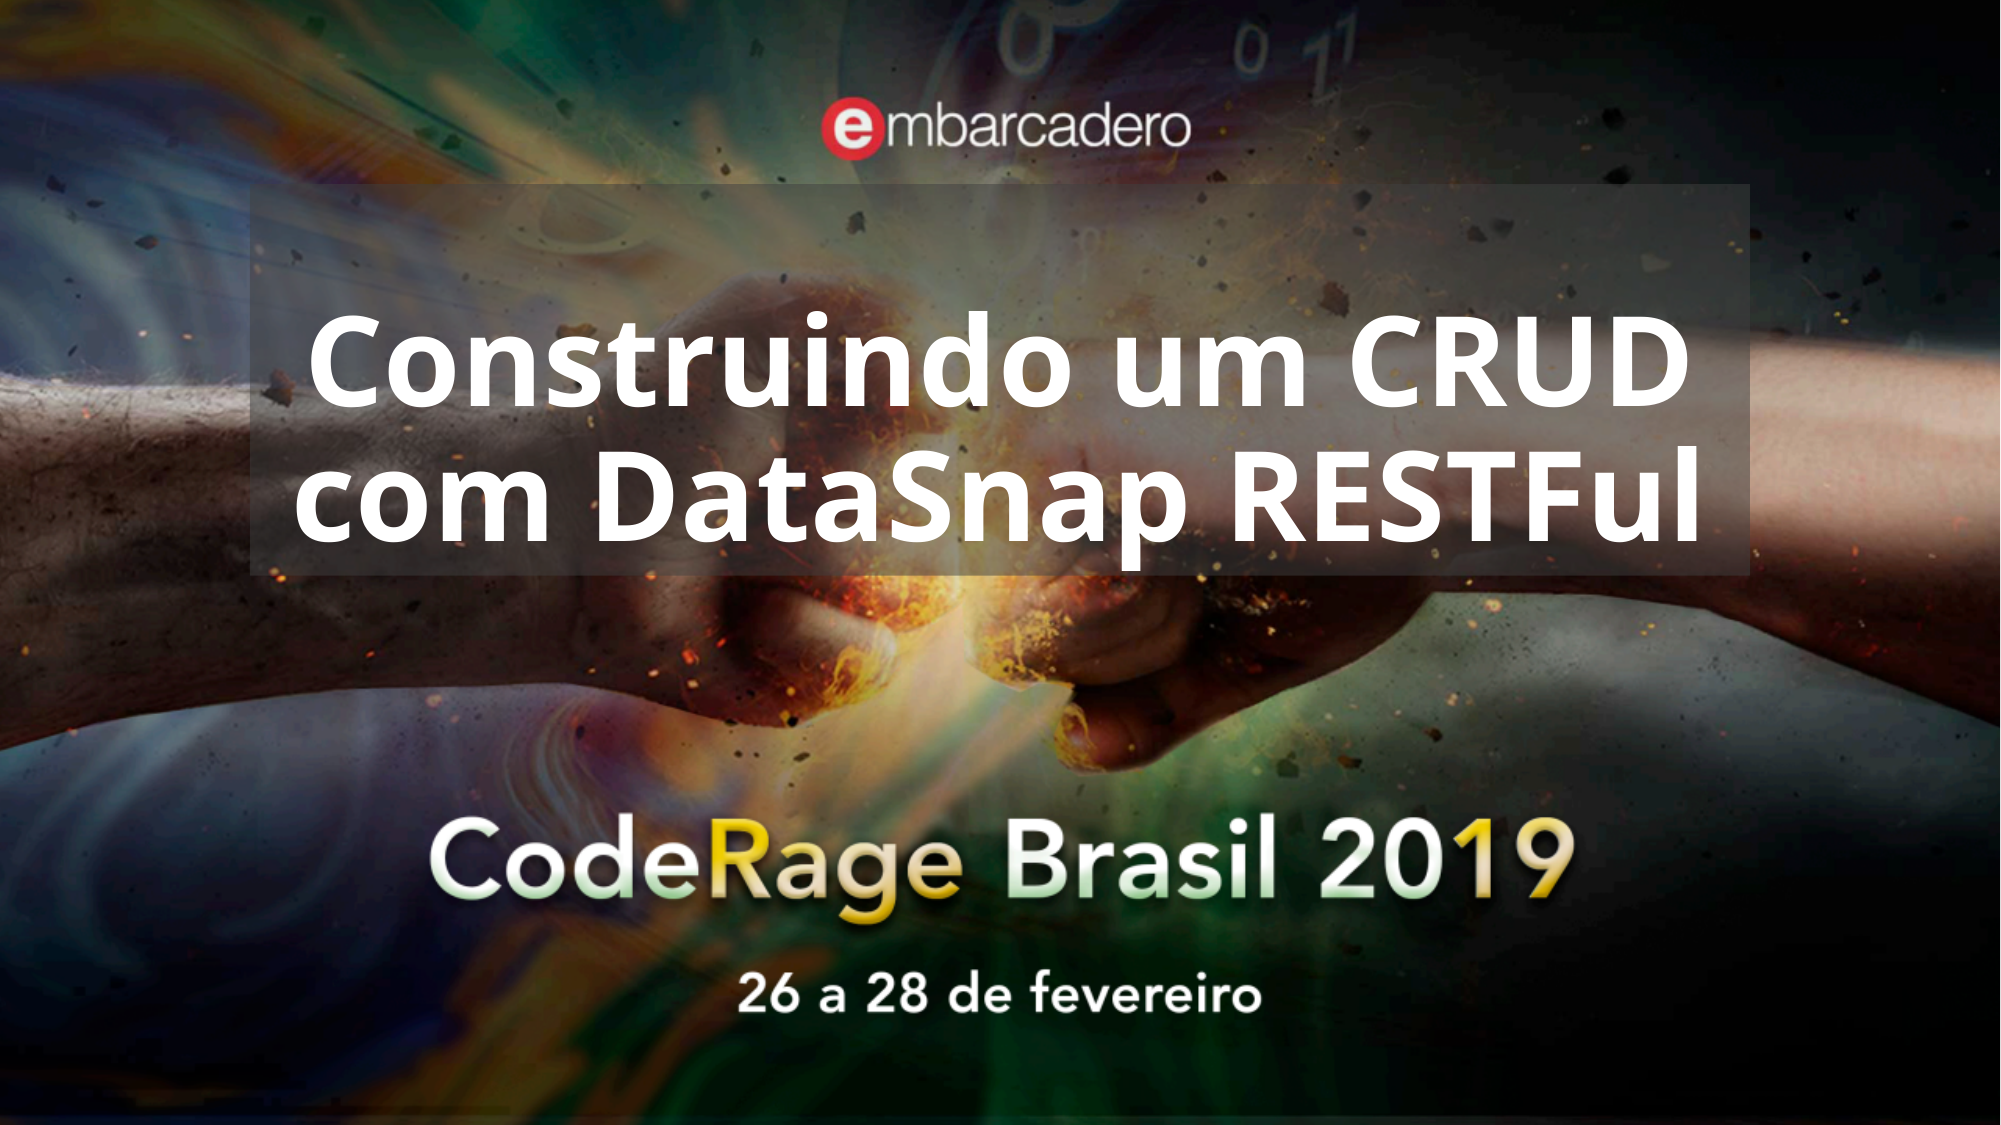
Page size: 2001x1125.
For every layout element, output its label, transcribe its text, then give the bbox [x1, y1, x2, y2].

title Construindo um CRUD com DataSnap RESTFul [249, 184, 1750, 576]
